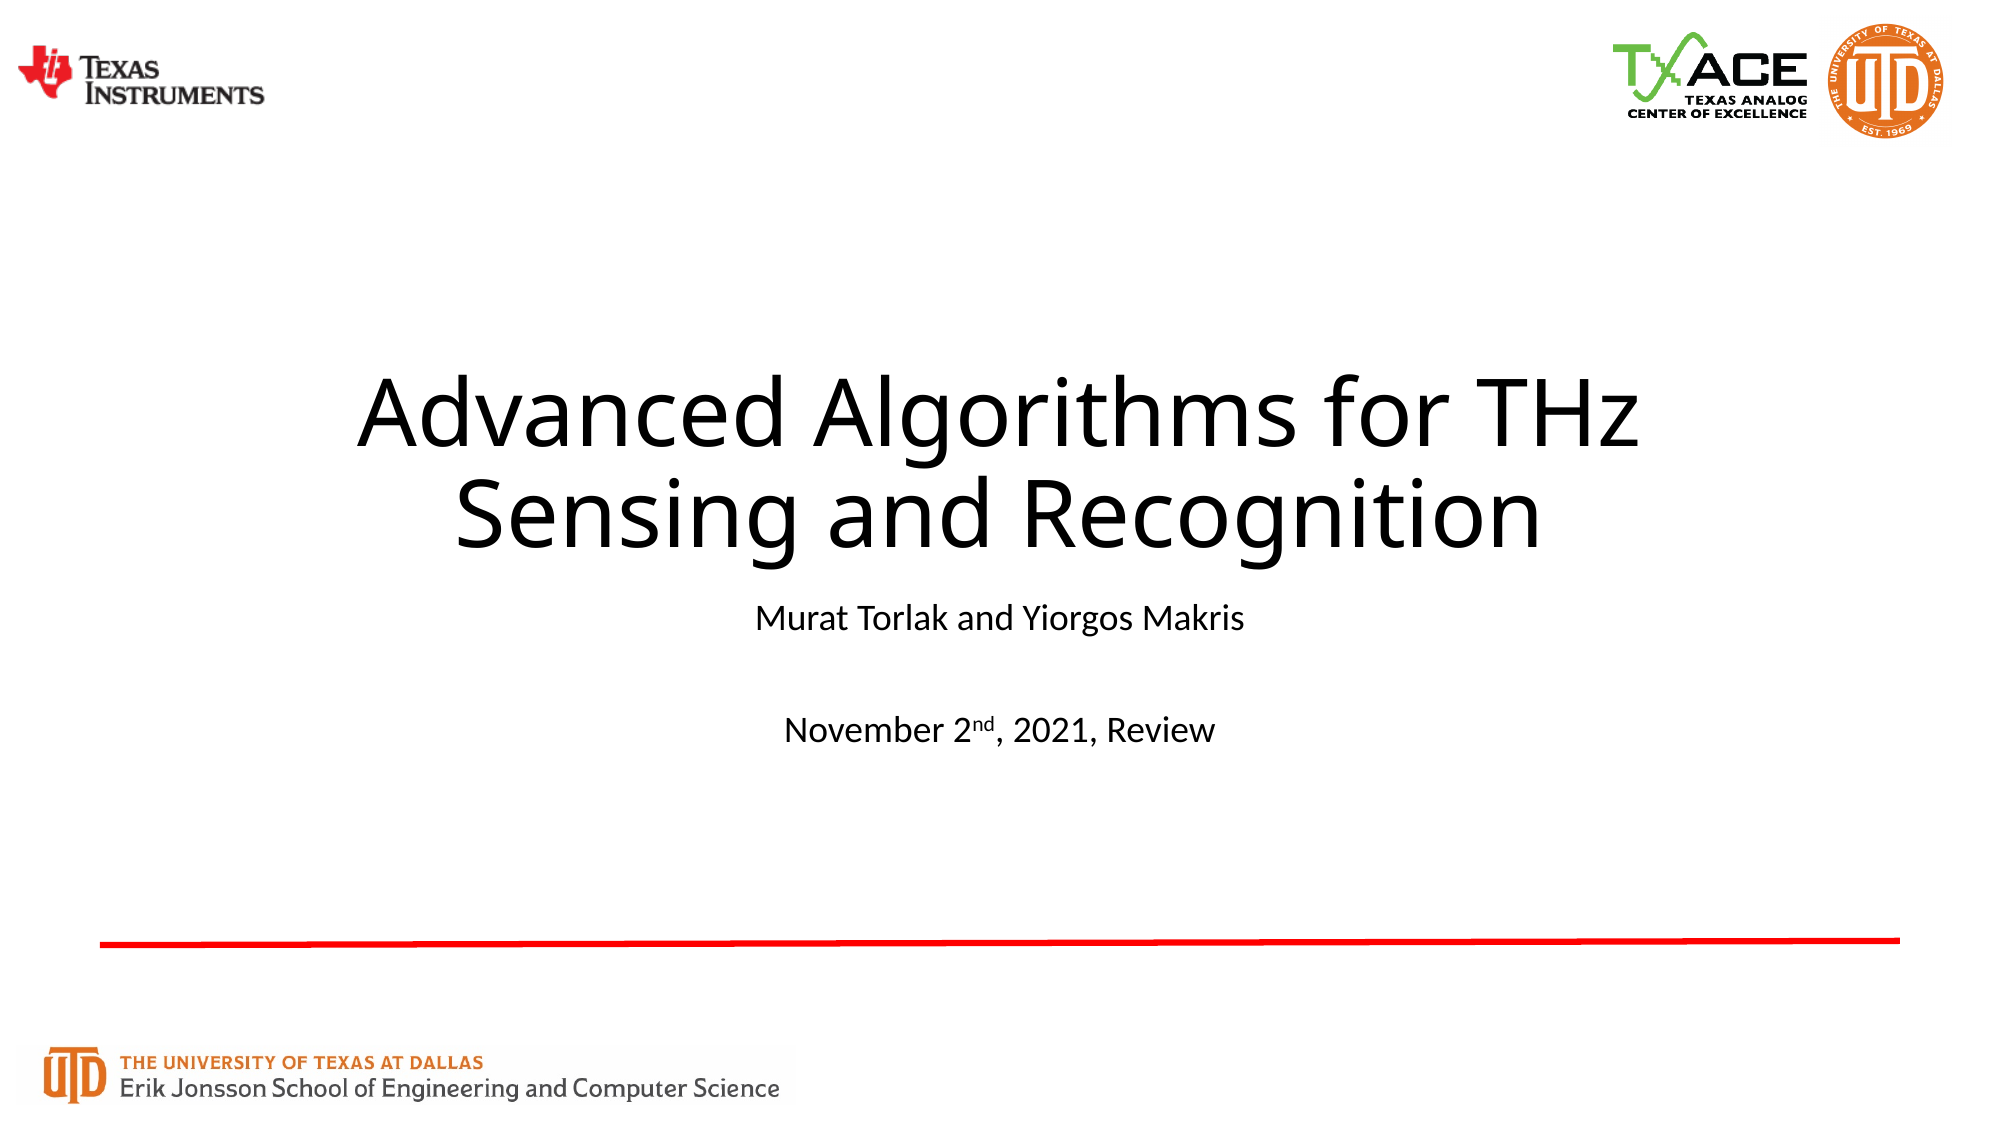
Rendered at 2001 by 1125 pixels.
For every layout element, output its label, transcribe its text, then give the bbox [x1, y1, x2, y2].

picture [1613, 32, 1807, 118]
title Advanced Algorithms for THz Sensing and Recognition [249, 184, 1750, 576]
picture [16, 1045, 796, 1105]
subtitle Murat Torlak and Yiorgos Makris November 2nd, 2021, Review [249, 590, 1750, 863]
picture [16, 18, 267, 132]
picture [1819, 15, 1952, 147]
